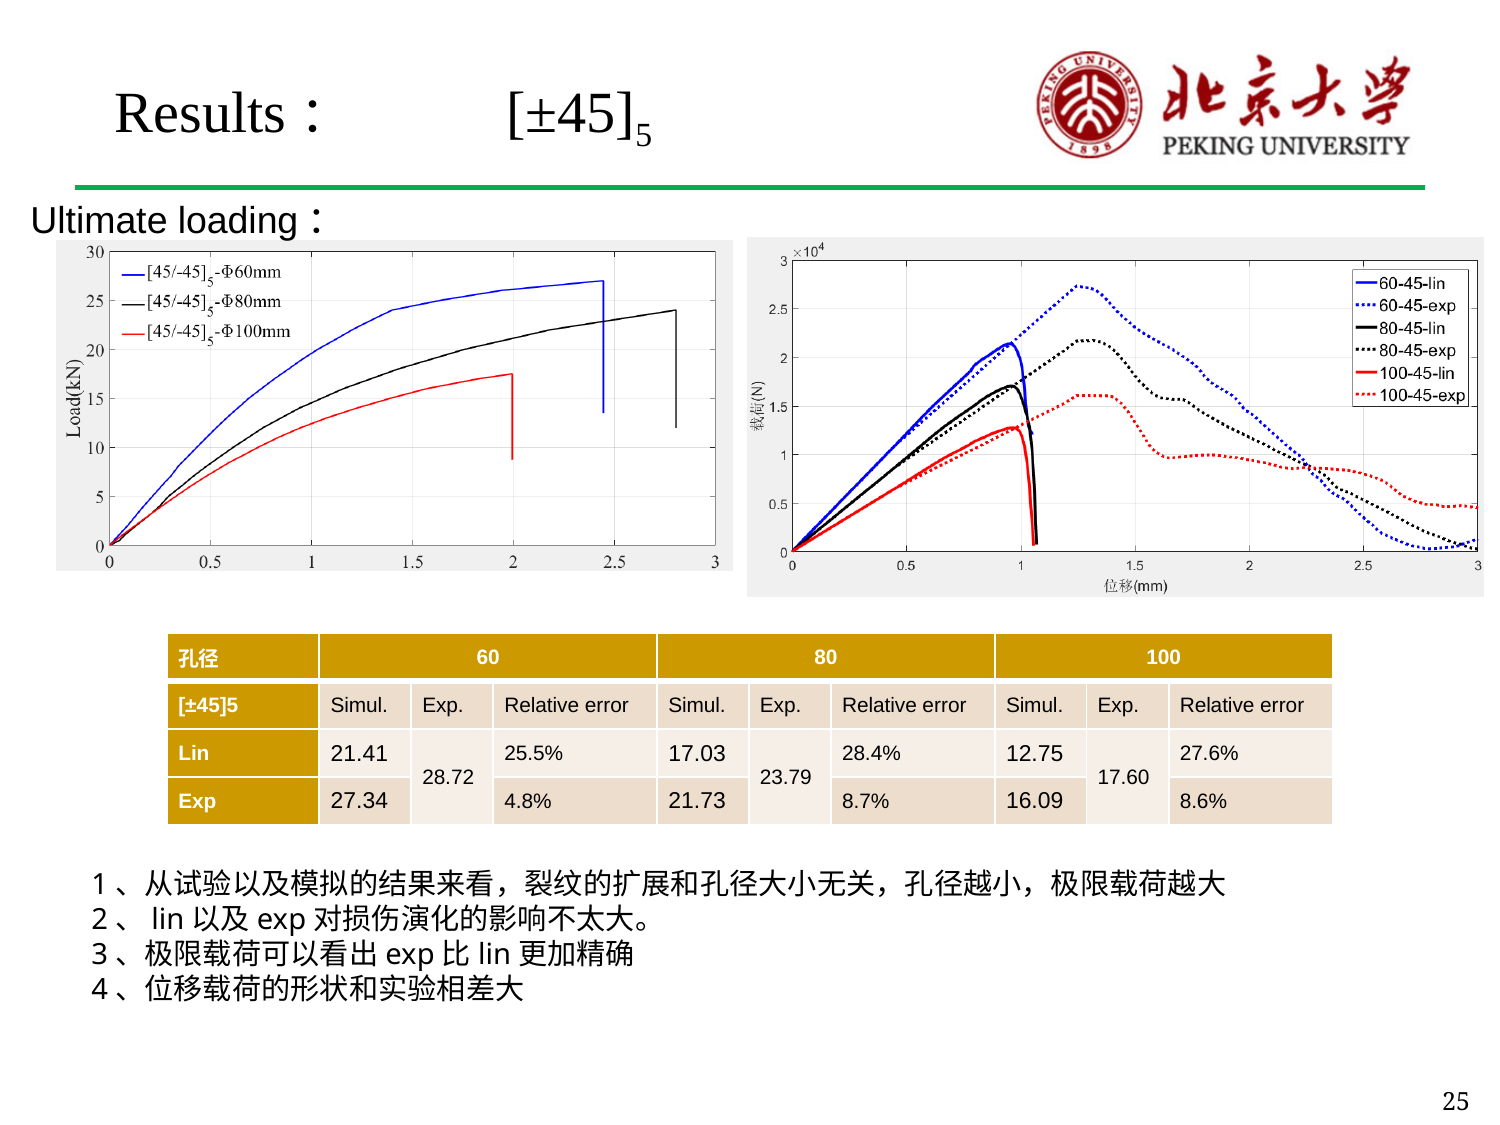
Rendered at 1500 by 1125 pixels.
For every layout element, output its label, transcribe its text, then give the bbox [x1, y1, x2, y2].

table_cell Relative error [494, 684, 656, 728]
table_cell 8.7% [832, 778, 994, 824]
table_cell 17.03 [658, 730, 748, 776]
picture [1022, 39, 1425, 167]
table_cell Exp. [1087, 684, 1168, 728]
table_header 孔径 [168, 634, 318, 678]
picture [56, 239, 733, 572]
table_cell 28.72 [412, 730, 492, 824]
table_cell Simul. [320, 684, 410, 728]
table_cell 21.41 [320, 730, 410, 776]
picture [746, 236, 1484, 598]
table_cell Exp [168, 778, 318, 824]
table_cell Simul. [658, 684, 748, 728]
text_box Results： [100, 66, 491, 152]
slide_number 25 [1412, 1051, 1486, 1125]
table_cell 27.34 [320, 778, 410, 824]
table_cell 23.79 [750, 730, 830, 824]
text_box [±45]5 [491, 66, 757, 241]
table_header 60 [320, 634, 656, 678]
table_cell 16.09 [996, 778, 1086, 824]
table_header 80 [658, 634, 994, 678]
table_cell [±45]5 [168, 684, 318, 728]
table_cell 8.6% [1170, 778, 1332, 824]
table_cell 27.6% [1170, 730, 1332, 776]
table_cell 28.4% [832, 730, 994, 776]
table_cell 12.75 [996, 730, 1086, 776]
table_cell Lin [168, 730, 318, 776]
text_box 1、从试验以及模拟的结果来看，裂纹的扩展和孔径大小无关，孔径越小，极限载荷越大 2、lin以及exp对损伤演化的影响不太大。 3、极限载荷可以看出exp比lin更加精确 4、位移载荷的形状和实验相差大 [76, 857, 1367, 1013]
table_cell Relative error [1170, 684, 1332, 728]
table_cell 17.60 [1087, 730, 1168, 824]
table_cell Relative error [832, 684, 994, 728]
table_cell Exp. [750, 684, 830, 728]
table_cell Simul. [996, 684, 1086, 728]
table_cell 4.8% [494, 778, 656, 824]
text_box Ultimate loading： [15, 188, 609, 249]
table_cell 25.5% [494, 730, 656, 776]
table_cell 21.73 [658, 778, 748, 824]
table_header 100 [996, 634, 1332, 678]
table_cell Exp. [412, 684, 492, 728]
